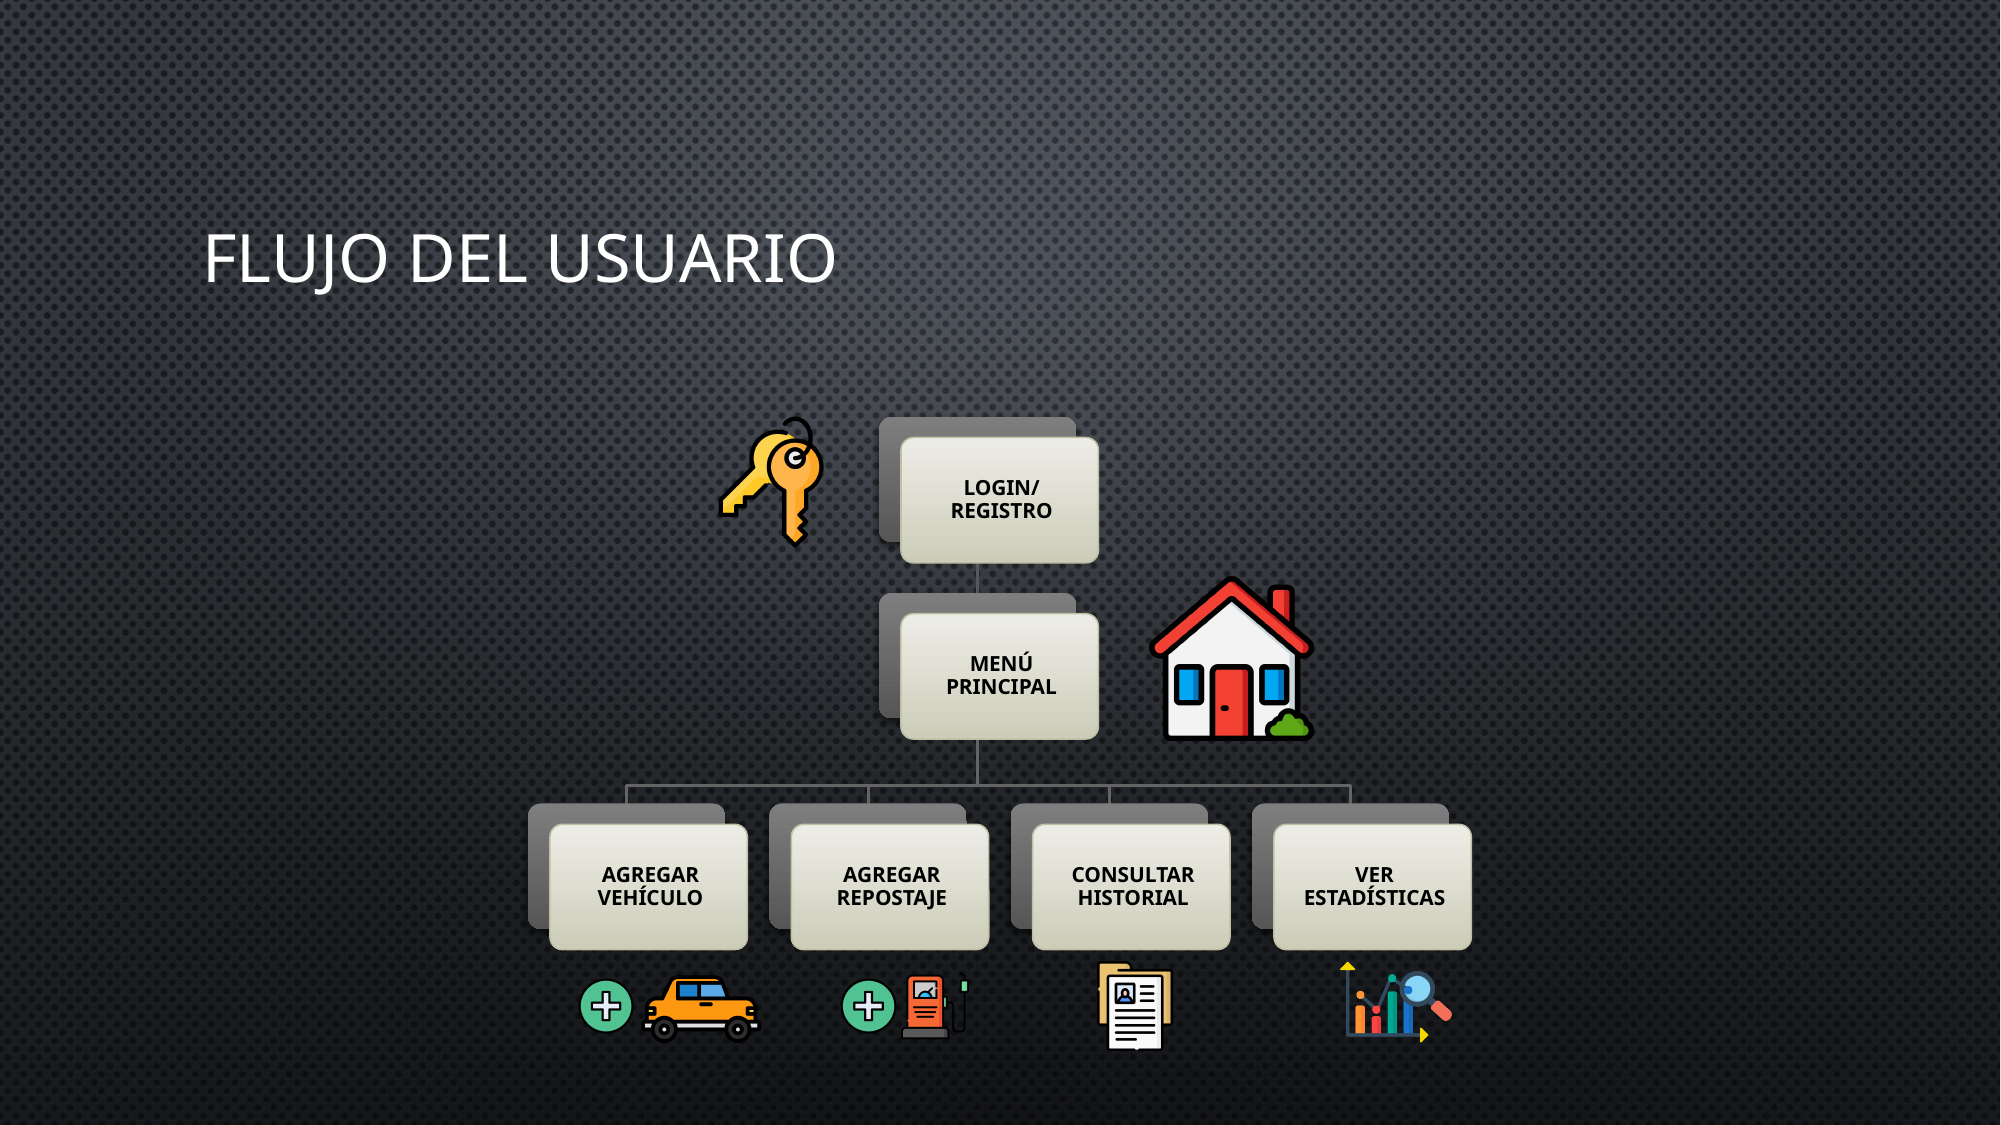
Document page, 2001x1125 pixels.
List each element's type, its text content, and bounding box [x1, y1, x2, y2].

picture [835, 972, 969, 1040]
picture [1090, 961, 1181, 1051]
picture [701, 412, 841, 552]
picture [1149, 576, 1315, 741]
title FLUJO DEL USUARIO [187, 99, 1813, 413]
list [186, 437, 1813, 951]
picture [573, 945, 763, 1070]
picture [1339, 945, 1452, 1058]
